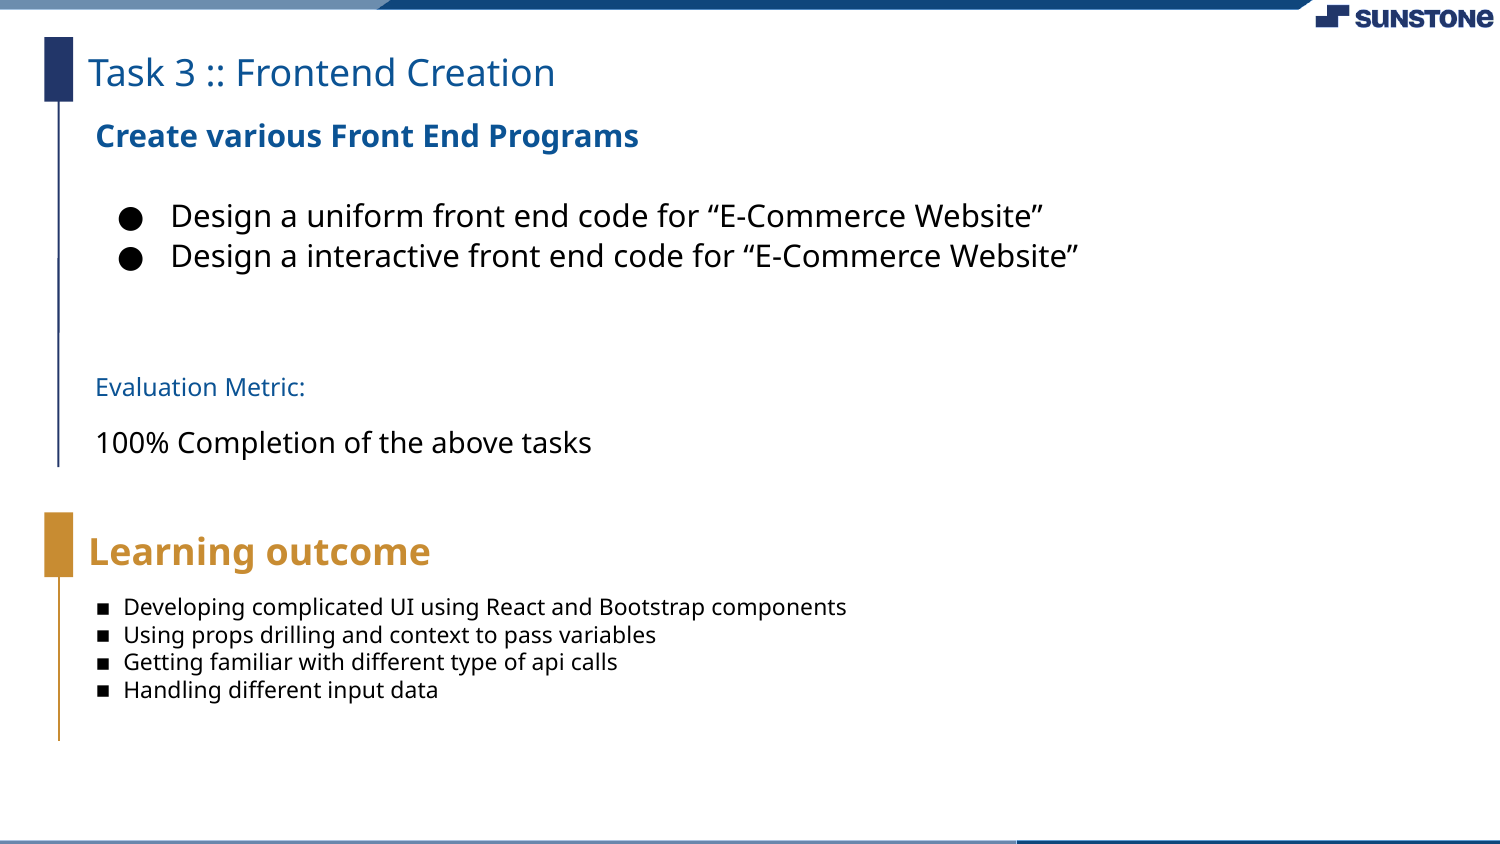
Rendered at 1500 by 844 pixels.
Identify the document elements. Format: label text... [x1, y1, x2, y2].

text_box Evaluation Metric: [80, 364, 834, 417]
list Create various Front End Programs Design a uniform front end code for “E-Commerce Website” Design a interactive front end code for “E-Commerce Website” [80, 106, 1211, 373]
text_box 100% Completion of the above tasks [80, 417, 834, 469]
text_box Learning outcome [73, 520, 505, 573]
picture [0, 0, 1500, 844]
list Developing complicated UI using React and Bootstrap components Using props drilling and context to pass variables Getting familiar with different type of api calls Handling different input data [80, 585, 1237, 742]
text_box Task 3 :: Frontend Creation [73, 41, 701, 94]
